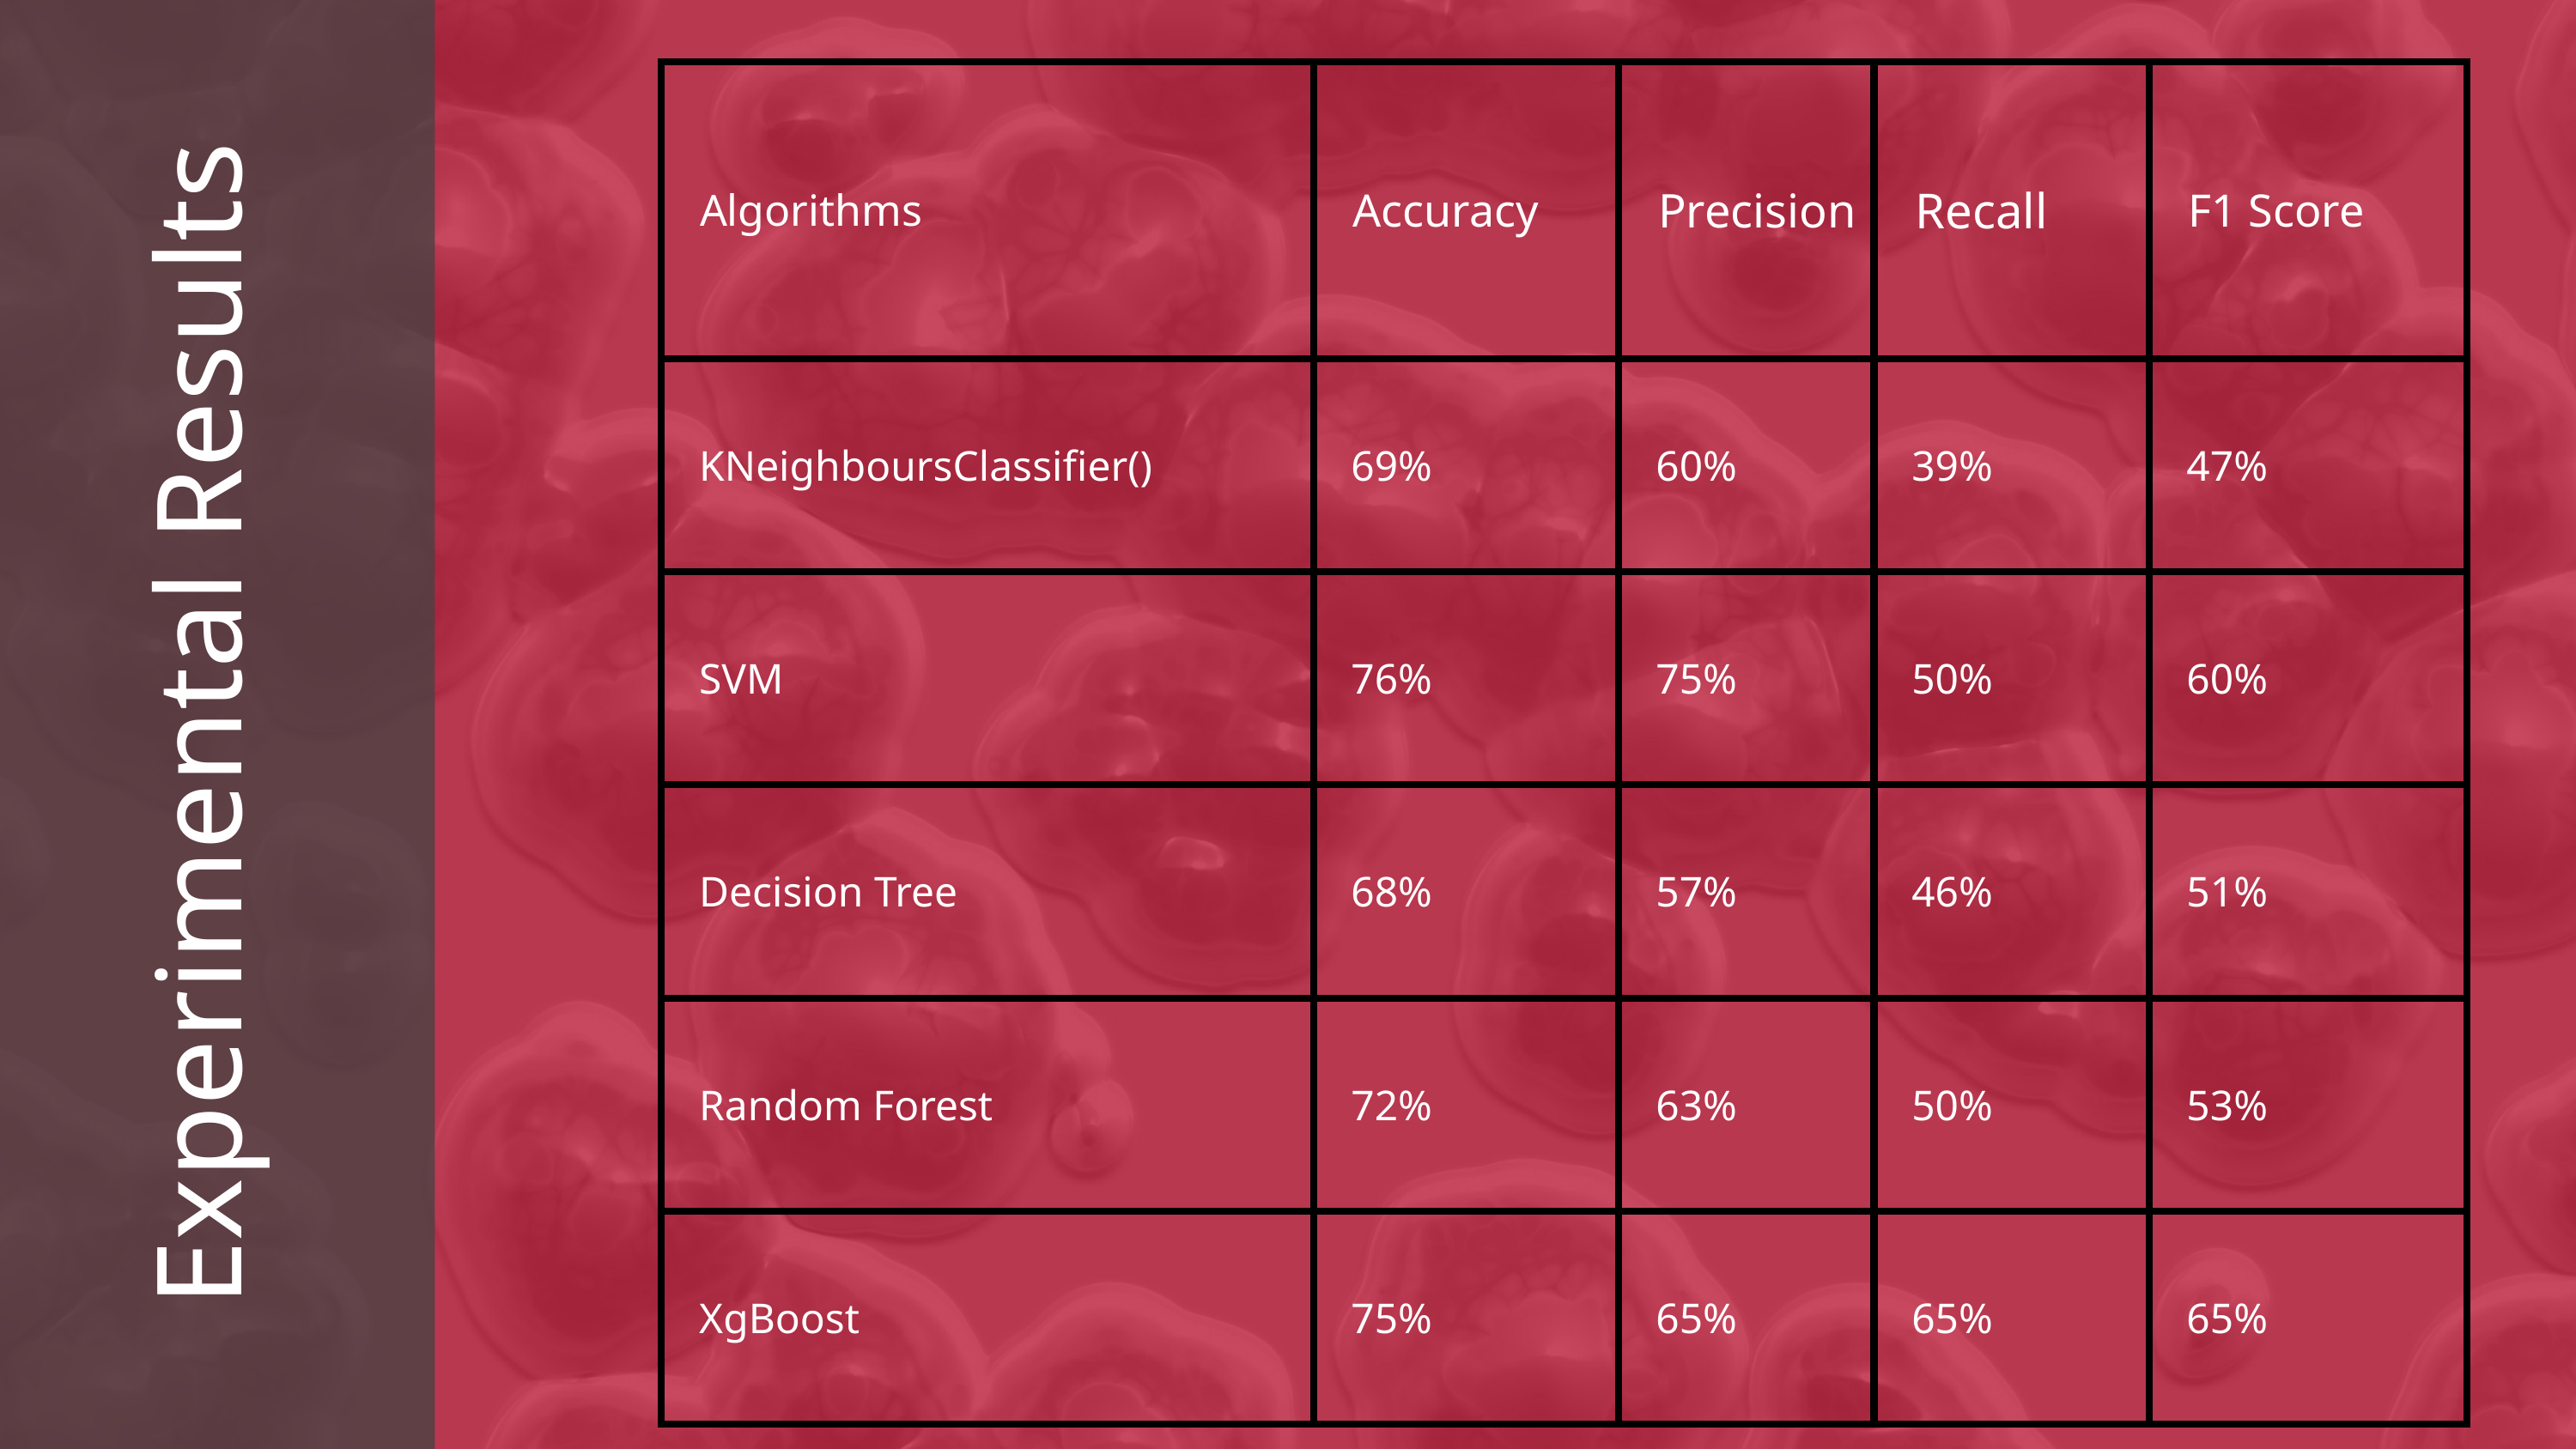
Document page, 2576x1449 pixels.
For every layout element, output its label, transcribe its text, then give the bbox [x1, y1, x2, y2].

table_cell SVM [665, 575, 1310, 781]
table_cell 39% [1878, 362, 2146, 568]
table_cell 75% [1622, 575, 1870, 781]
table_cell 65% [1622, 1215, 1870, 1421]
table_header Precision [1622, 65, 1870, 355]
table_cell 50% [1878, 1002, 2146, 1208]
table_header Accuracy [1317, 65, 1615, 355]
table_header Algorithms [665, 65, 1310, 355]
table_header Recall [1878, 65, 2146, 355]
table_cell 60% [2153, 575, 2464, 781]
table_cell 65% [1878, 1215, 2146, 1421]
table_cell KNeighboursClassifier() [665, 362, 1310, 568]
table_cell 46% [1878, 788, 2146, 995]
table_header F1 Score [2153, 65, 2464, 355]
table_cell Random Forest [665, 1002, 1310, 1208]
table_cell Decision Tree [665, 788, 1310, 995]
table_cell 57% [1622, 788, 1870, 995]
table_cell 53% [2153, 1002, 2464, 1208]
table_cell 68% [1317, 788, 1615, 995]
table_cell 60% [1622, 362, 1870, 568]
text_box [438, 0, 2576, 1449]
table_cell XgBoost [665, 1215, 1310, 1421]
table_cell 65% [2153, 1215, 2464, 1421]
table_cell 47% [2153, 362, 2464, 568]
table_cell 75% [1317, 1215, 1615, 1421]
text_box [0, 0, 435, 1449]
table_cell 69% [1317, 362, 1615, 568]
table_cell 76% [1317, 575, 1615, 781]
table_cell 50% [1878, 575, 2146, 781]
table_cell 51% [2153, 788, 2464, 995]
table_cell 63% [1622, 1002, 1870, 1208]
table_cell 72% [1317, 1002, 1615, 1208]
